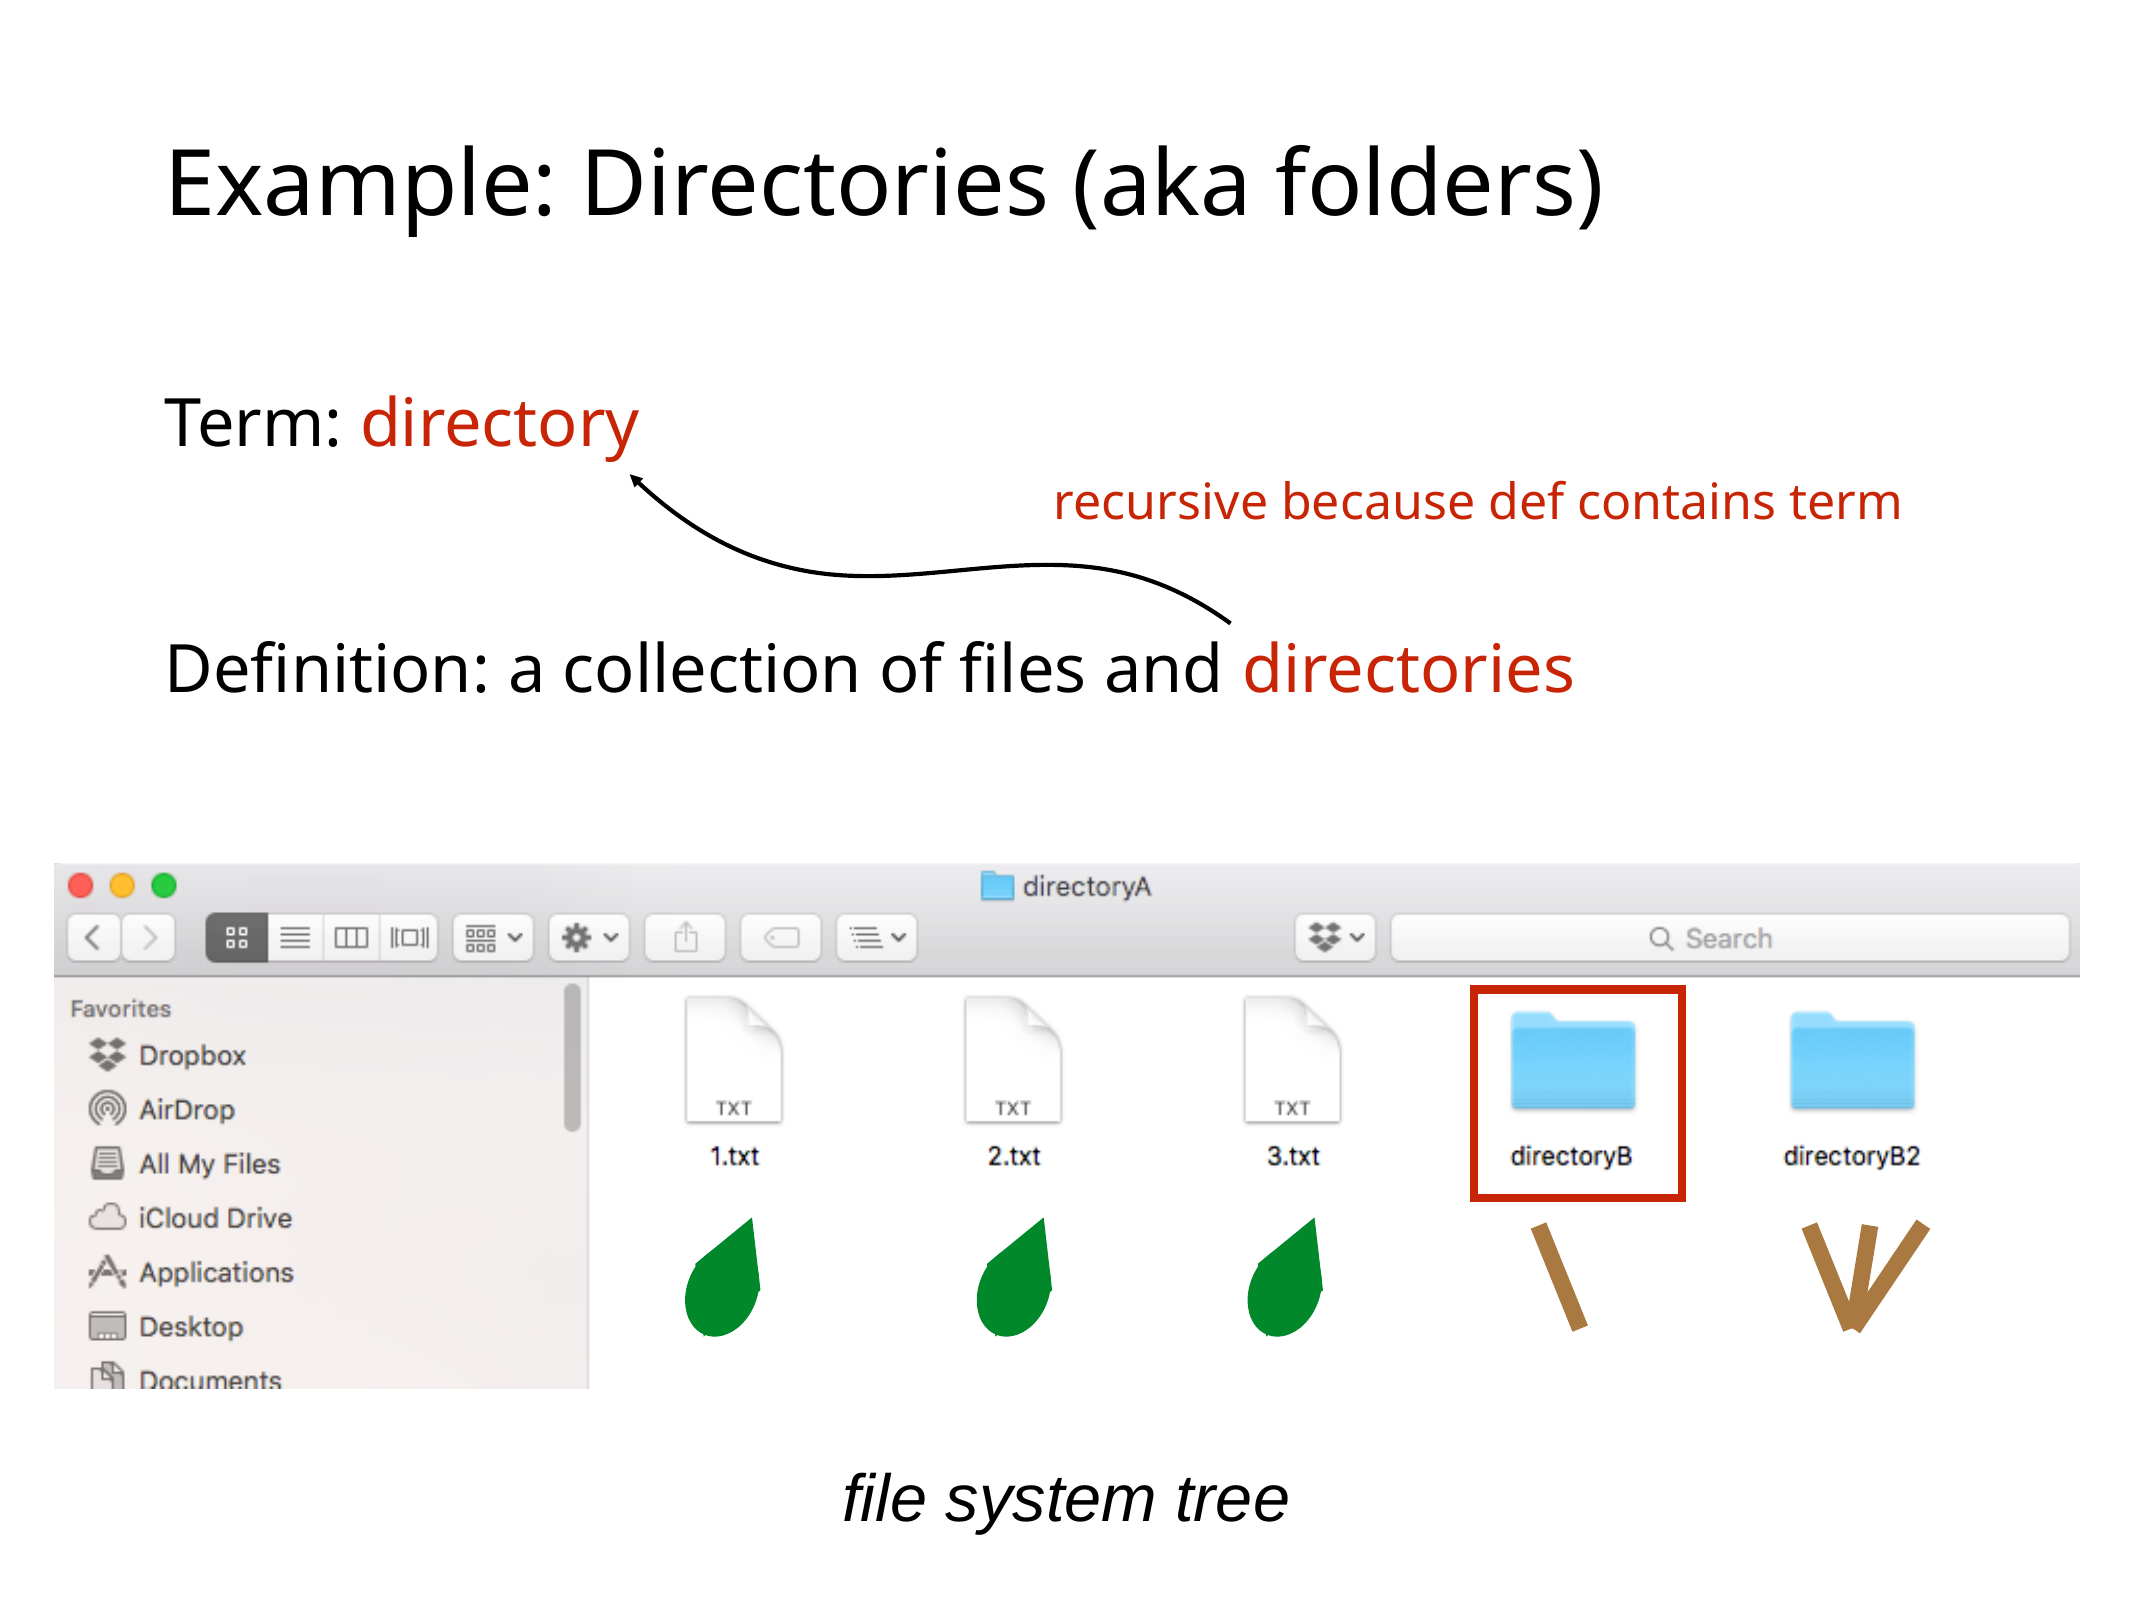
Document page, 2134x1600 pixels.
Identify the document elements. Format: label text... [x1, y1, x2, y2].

text_box recursive because def contains term [1045, 461, 1913, 538]
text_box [692, 1212, 764, 1342]
picture [54, 863, 2080, 1389]
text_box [1255, 1212, 1326, 1342]
title Example: Directories (aka folders) [156, 72, 1978, 285]
text_box Term: directory [156, 371, 1978, 504]
text_box file system tree [791, 1446, 1342, 1544]
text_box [984, 1212, 1055, 1342]
text_box [629, 474, 1231, 624]
text_box Definition: a collection of files and directories [156, 617, 1978, 750]
